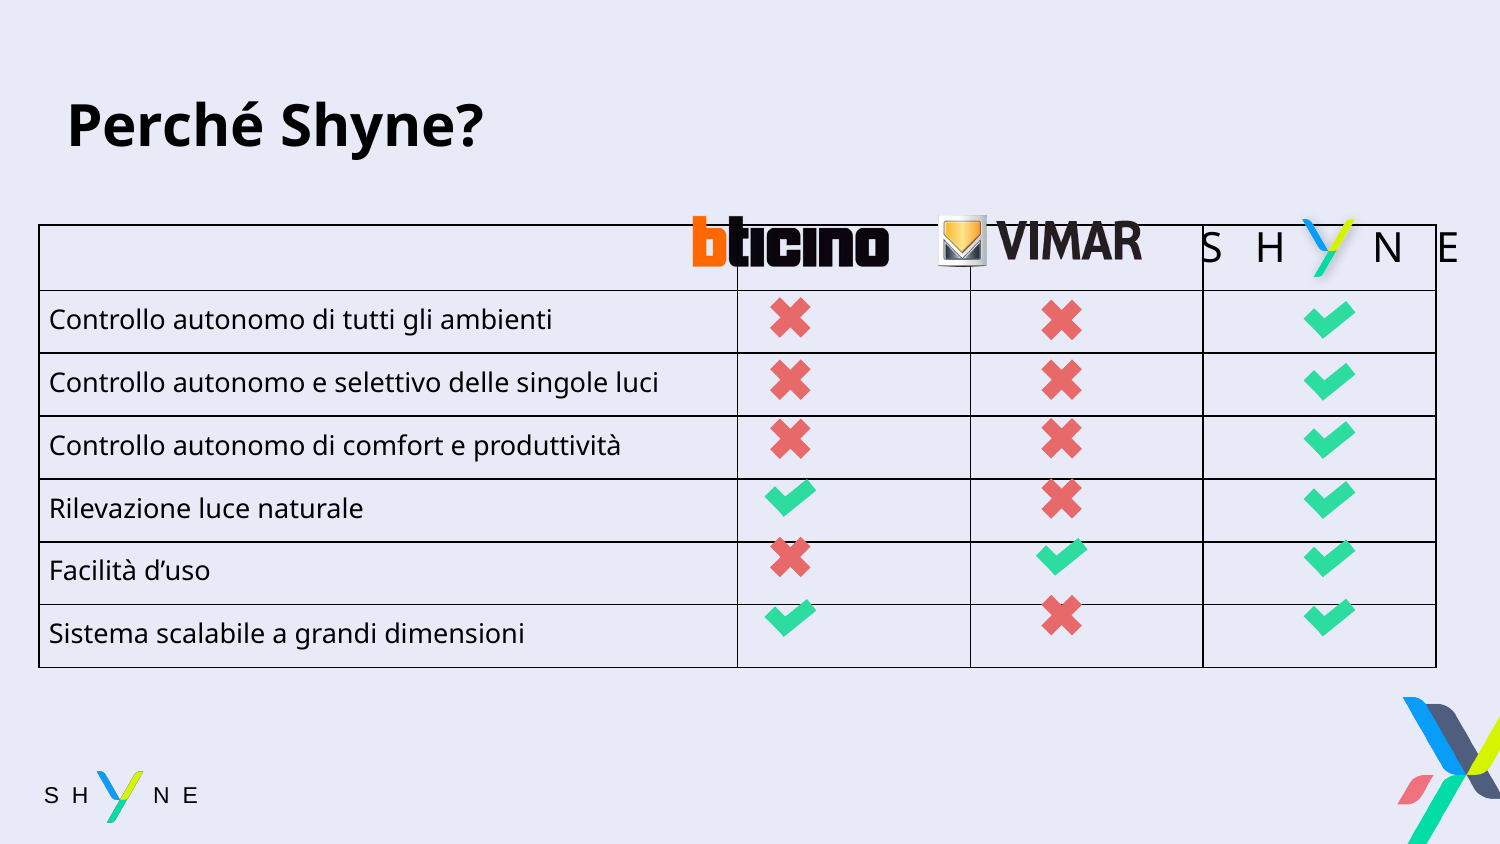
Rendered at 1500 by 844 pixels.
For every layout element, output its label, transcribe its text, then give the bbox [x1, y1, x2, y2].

title Perché Shyne? [51, 72, 1449, 167]
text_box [1303, 300, 1356, 637]
table_cell [1361, 480, 1435, 541]
text_box [770, 536, 811, 578]
table_cell [738, 291, 970, 352]
table_cell [971, 354, 1202, 415]
table_cell [971, 543, 1202, 604]
table_cell [1361, 354, 1435, 415]
table_cell [738, 480, 970, 541]
text_box [770, 359, 811, 400]
picture [691, 215, 889, 267]
table_cell [738, 543, 970, 604]
table_cell [1361, 543, 1435, 604]
table_cell [1204, 605, 1435, 667]
table_cell Controllo autonomo di tutti gli ambienti [40, 291, 737, 352]
picture [96, 771, 146, 825]
table_cell Controllo autonomo di comfort e produttività [40, 417, 737, 478]
text_box [1041, 478, 1082, 519]
table_cell [1204, 480, 1298, 541]
text_box [1041, 299, 1082, 341]
table_cell [971, 417, 1202, 478]
table_cell [1204, 354, 1298, 415]
table_cell Rilevazione luce naturale [40, 480, 737, 541]
text_box [1041, 359, 1082, 400]
table_cell [1361, 417, 1435, 478]
table_header [738, 226, 970, 290]
table_cell Facilità d’uso [40, 543, 737, 604]
table_header [40, 226, 737, 290]
table_cell [738, 605, 970, 667]
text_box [764, 598, 817, 638]
text_box [1041, 418, 1082, 459]
text_box [770, 418, 811, 459]
table_cell Controllo autonomo e selettivo delle singole luci [40, 354, 737, 415]
text_box [770, 297, 811, 338]
table_header [1204, 286, 1435, 290]
picture [938, 215, 1142, 267]
table_cell [738, 417, 970, 478]
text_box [1160, 205, 1499, 278]
table_cell [738, 354, 970, 415]
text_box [764, 478, 817, 518]
table_cell Sistema scalabile a grandi dimensioni [40, 605, 737, 667]
table_cell [971, 605, 1202, 667]
table_cell [971, 480, 1202, 541]
table_cell [971, 291, 1202, 352]
table_header [971, 226, 1202, 290]
table_cell [1204, 417, 1298, 478]
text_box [1035, 537, 1088, 576]
table_cell [1204, 291, 1435, 352]
table_cell [1204, 543, 1298, 604]
picture [1397, 697, 1500, 844]
text_box [1041, 594, 1082, 636]
